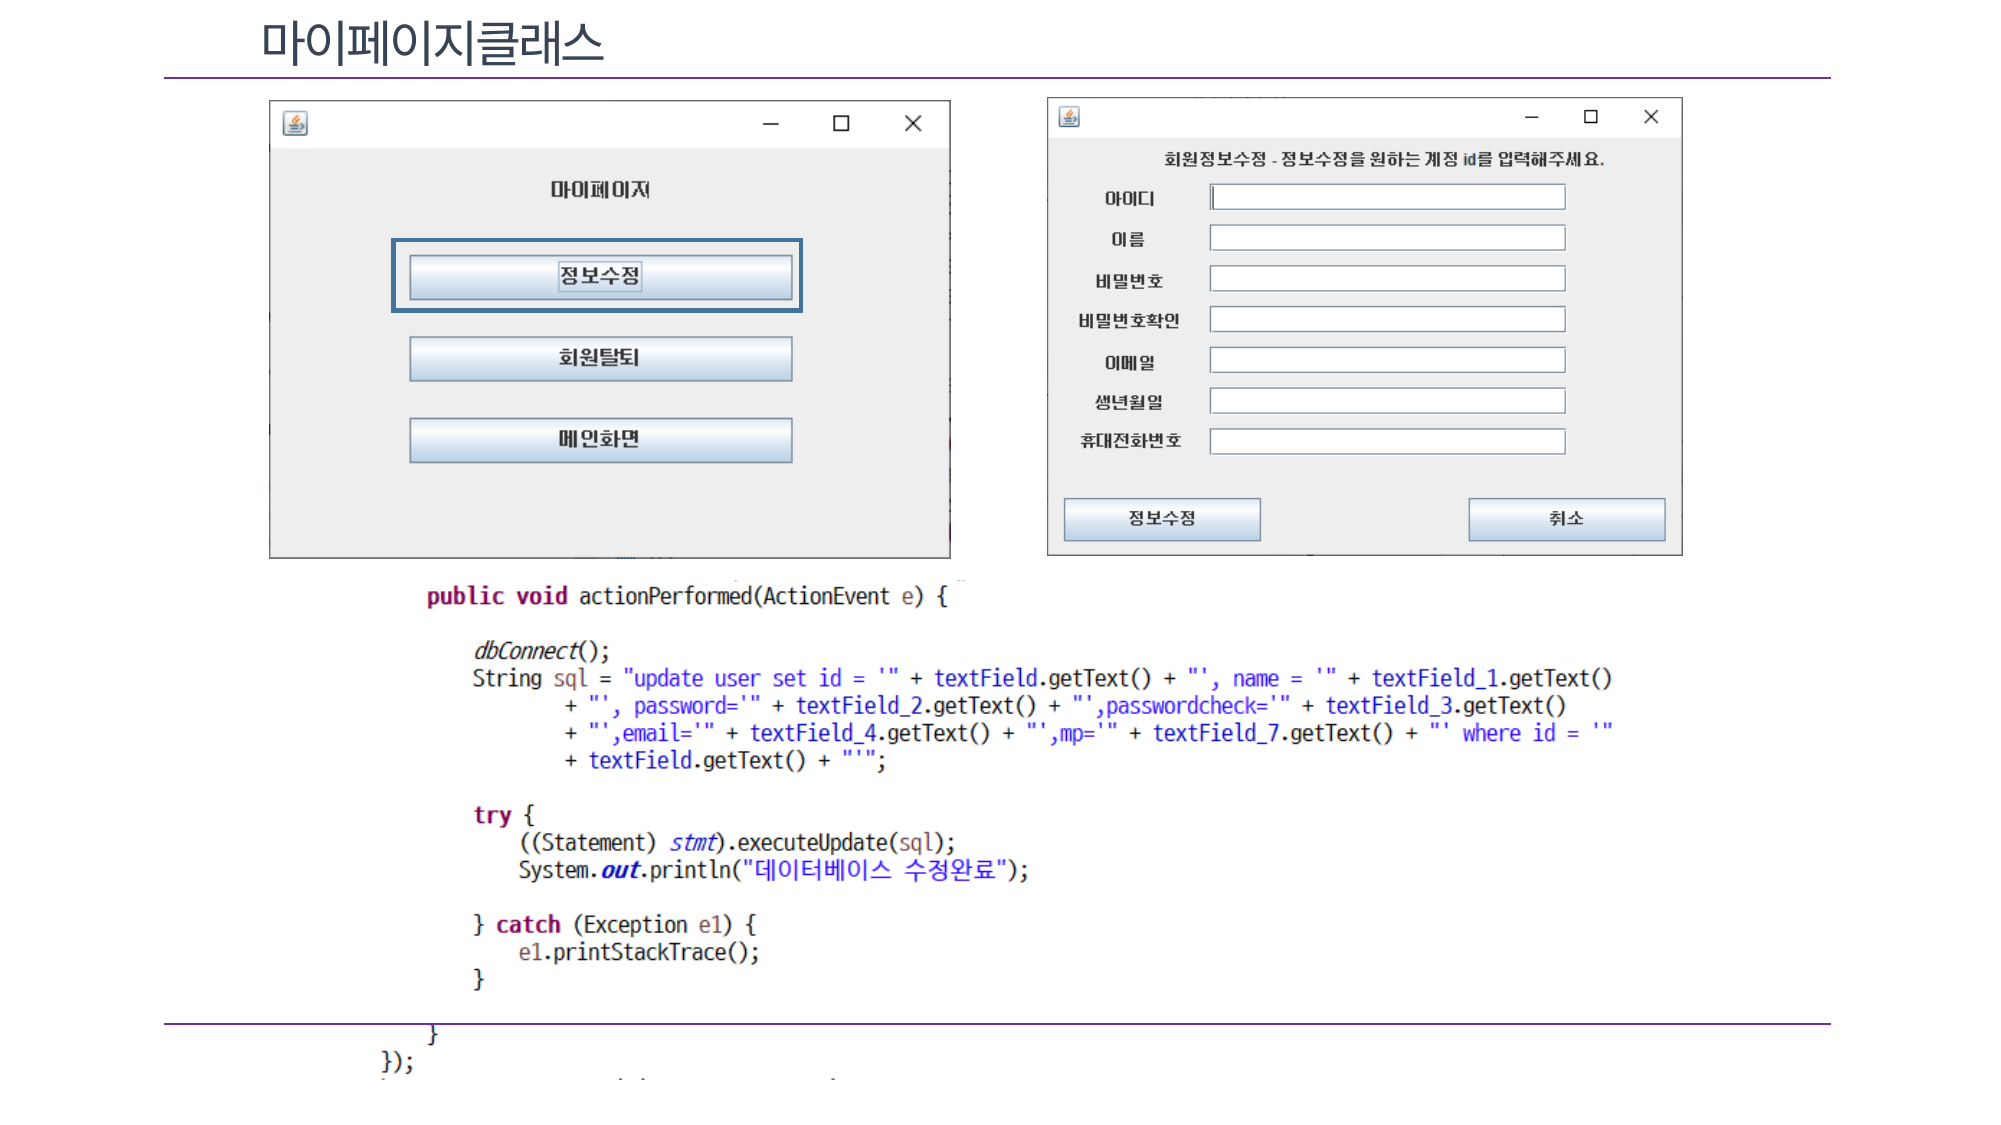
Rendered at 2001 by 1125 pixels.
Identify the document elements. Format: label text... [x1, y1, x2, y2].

picture [375, 580, 1626, 1024]
picture [1047, 97, 1683, 556]
picture [375, 1025, 1626, 1080]
text_box 마이페이지클래스 [246, 5, 622, 77]
picture [269, 100, 951, 559]
